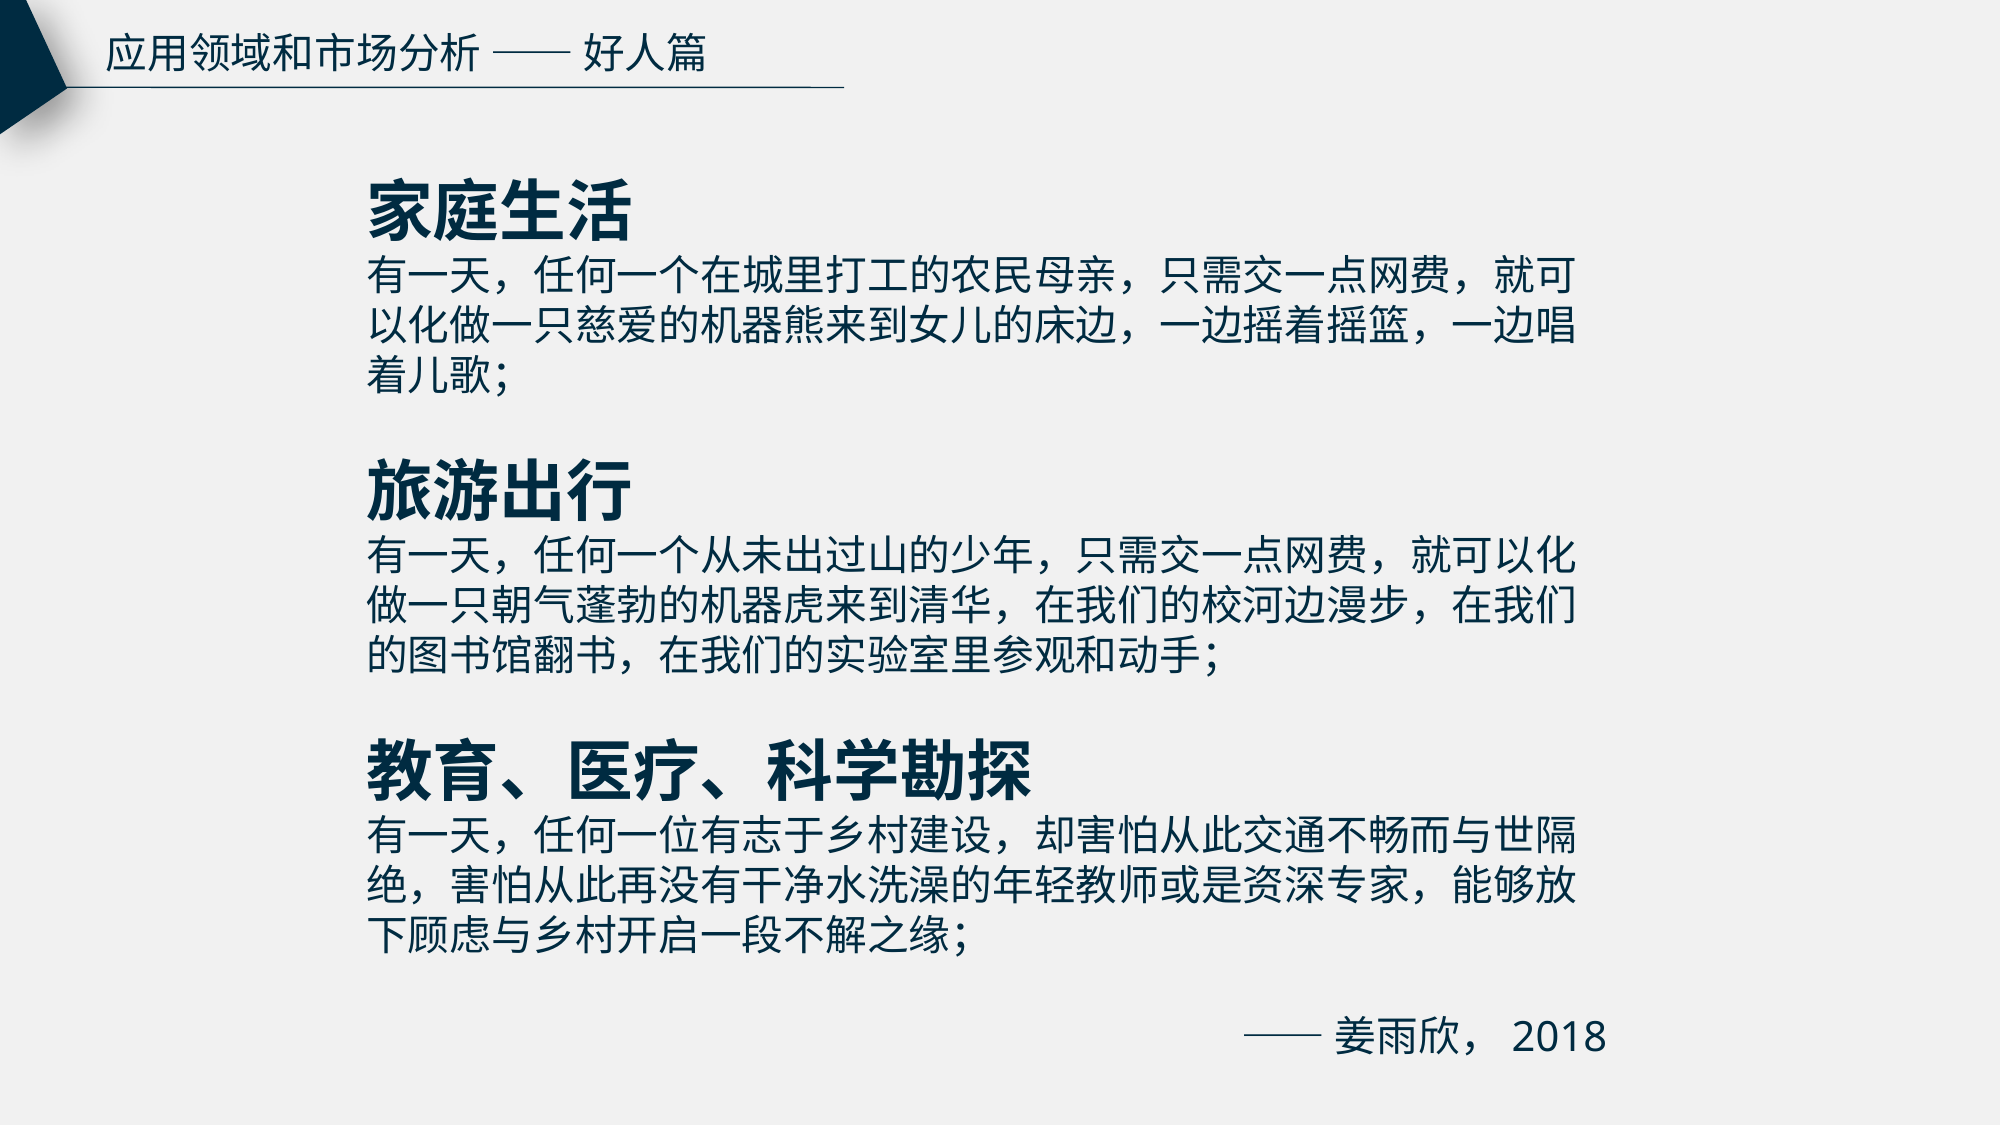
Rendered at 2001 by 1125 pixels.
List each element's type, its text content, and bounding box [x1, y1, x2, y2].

text_box 应用领域和市场分析 —— 好人篇 [90, 19, 724, 85]
text_box 家庭生活 有一天，任何一个在城里打工的农民母亲，只需交一点网费，就可以化做一只慈爱的机器熊来到女儿的床边，一边摇着摇篮，一边唱着儿歌； 旅游出行 有一天，任何一个从未出过山的少年，只需交一点网费，就可以化做一只朝气蓬勃的机器虎来到清华，在我们的校河边漫步，在我们的图书馆翻书，在我们的实验室里参观和动手； 教育、医疗、科学勘探 有一天，任何一位有志于乡村建设，却害怕从此交通不畅而与世隔绝，害怕从此再没有干净水洗澡的年轻教师或是资深专家，能够放下顾虑与乡村开启一段不解之缘； ——姜雨欣，2018 [351, 161, 1623, 1117]
text_box [446, 225, 477, 287]
text_box [0, 0, 68, 135]
